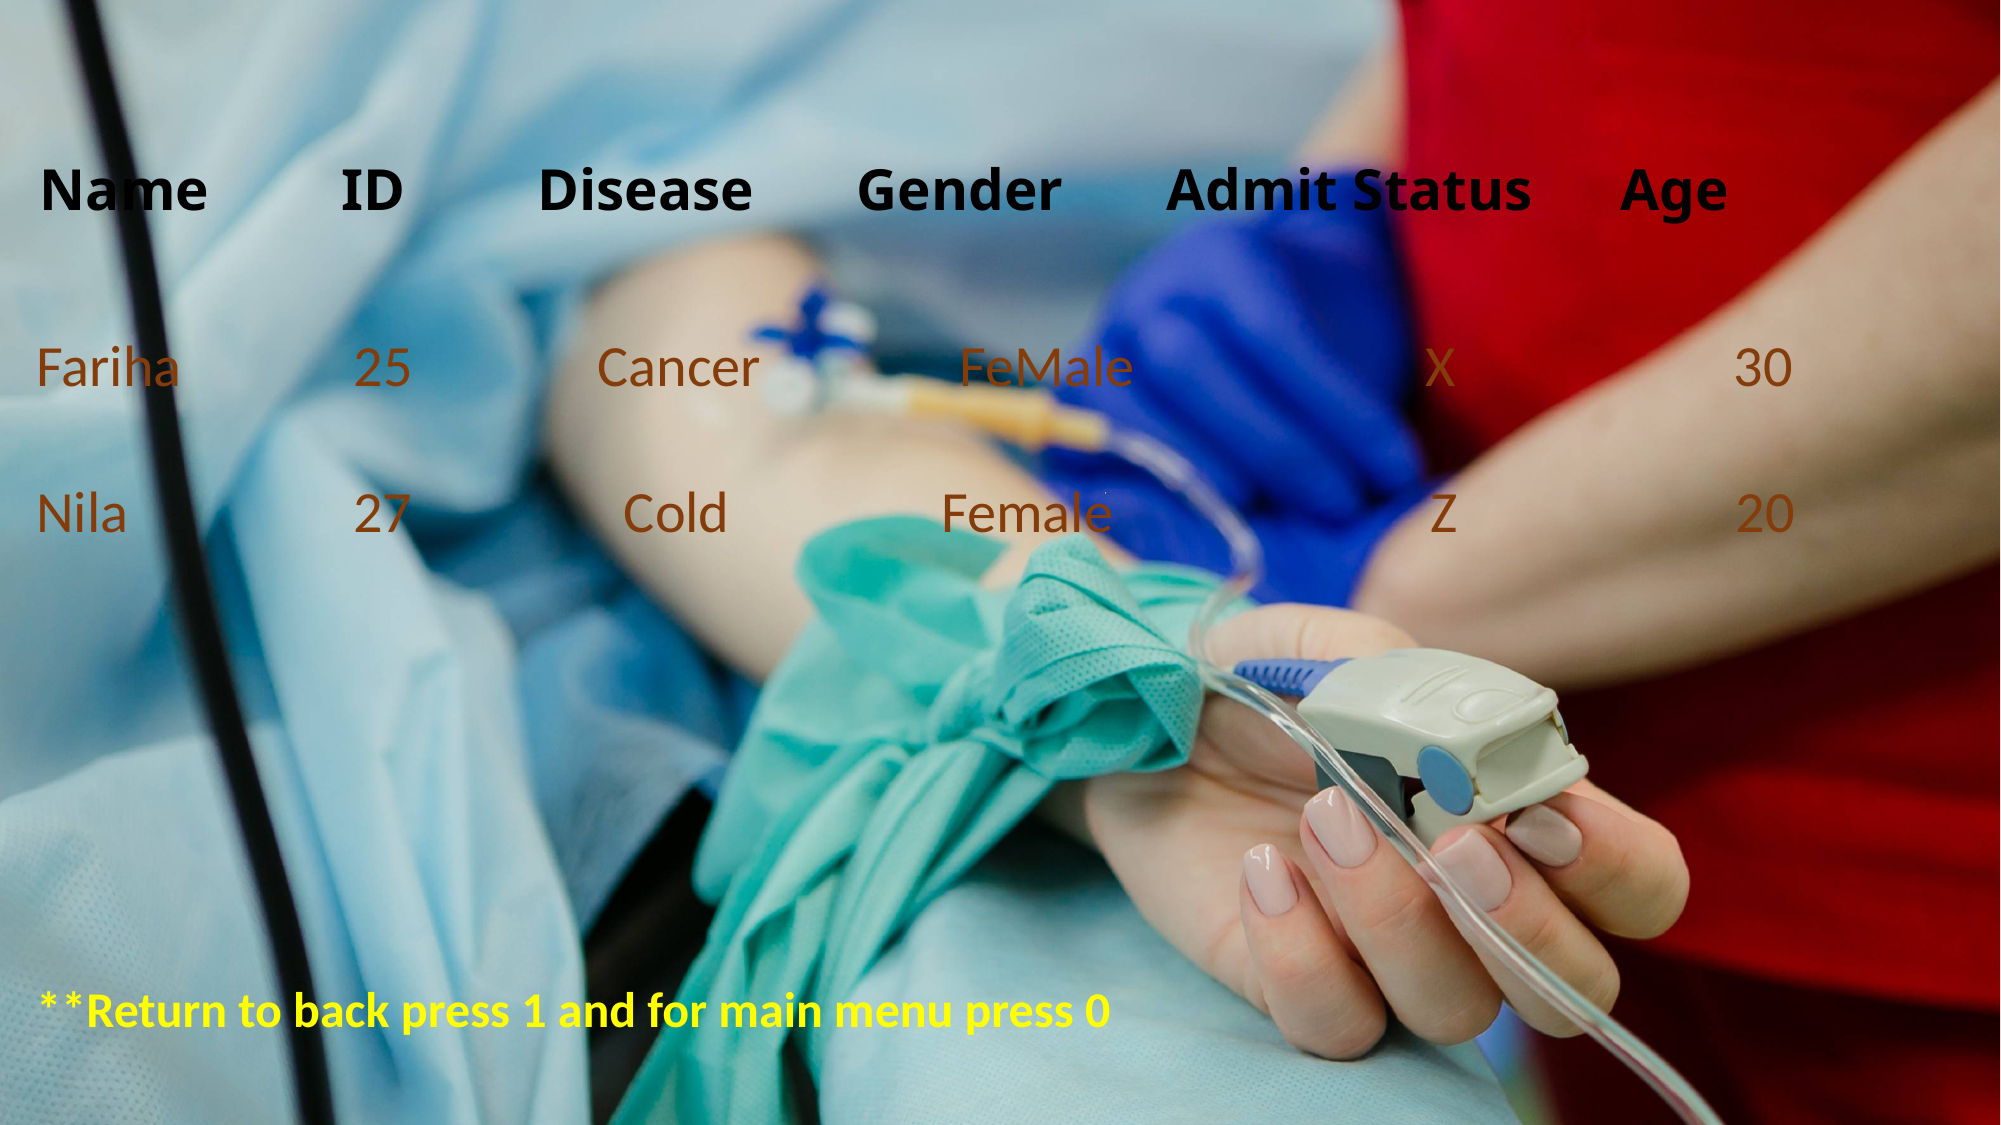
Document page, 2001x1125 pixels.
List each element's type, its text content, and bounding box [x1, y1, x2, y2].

picture [0, 0, 2001, 1125]
title Name ID Disease Gender Admit Status Age [24, 130, 1866, 254]
list Fariha 25 Cancer FeMale X 30 Nila 27 Cold Female Z 20 **Return to back press 1 and for main menu press 0 [21, 328, 1863, 1125]
